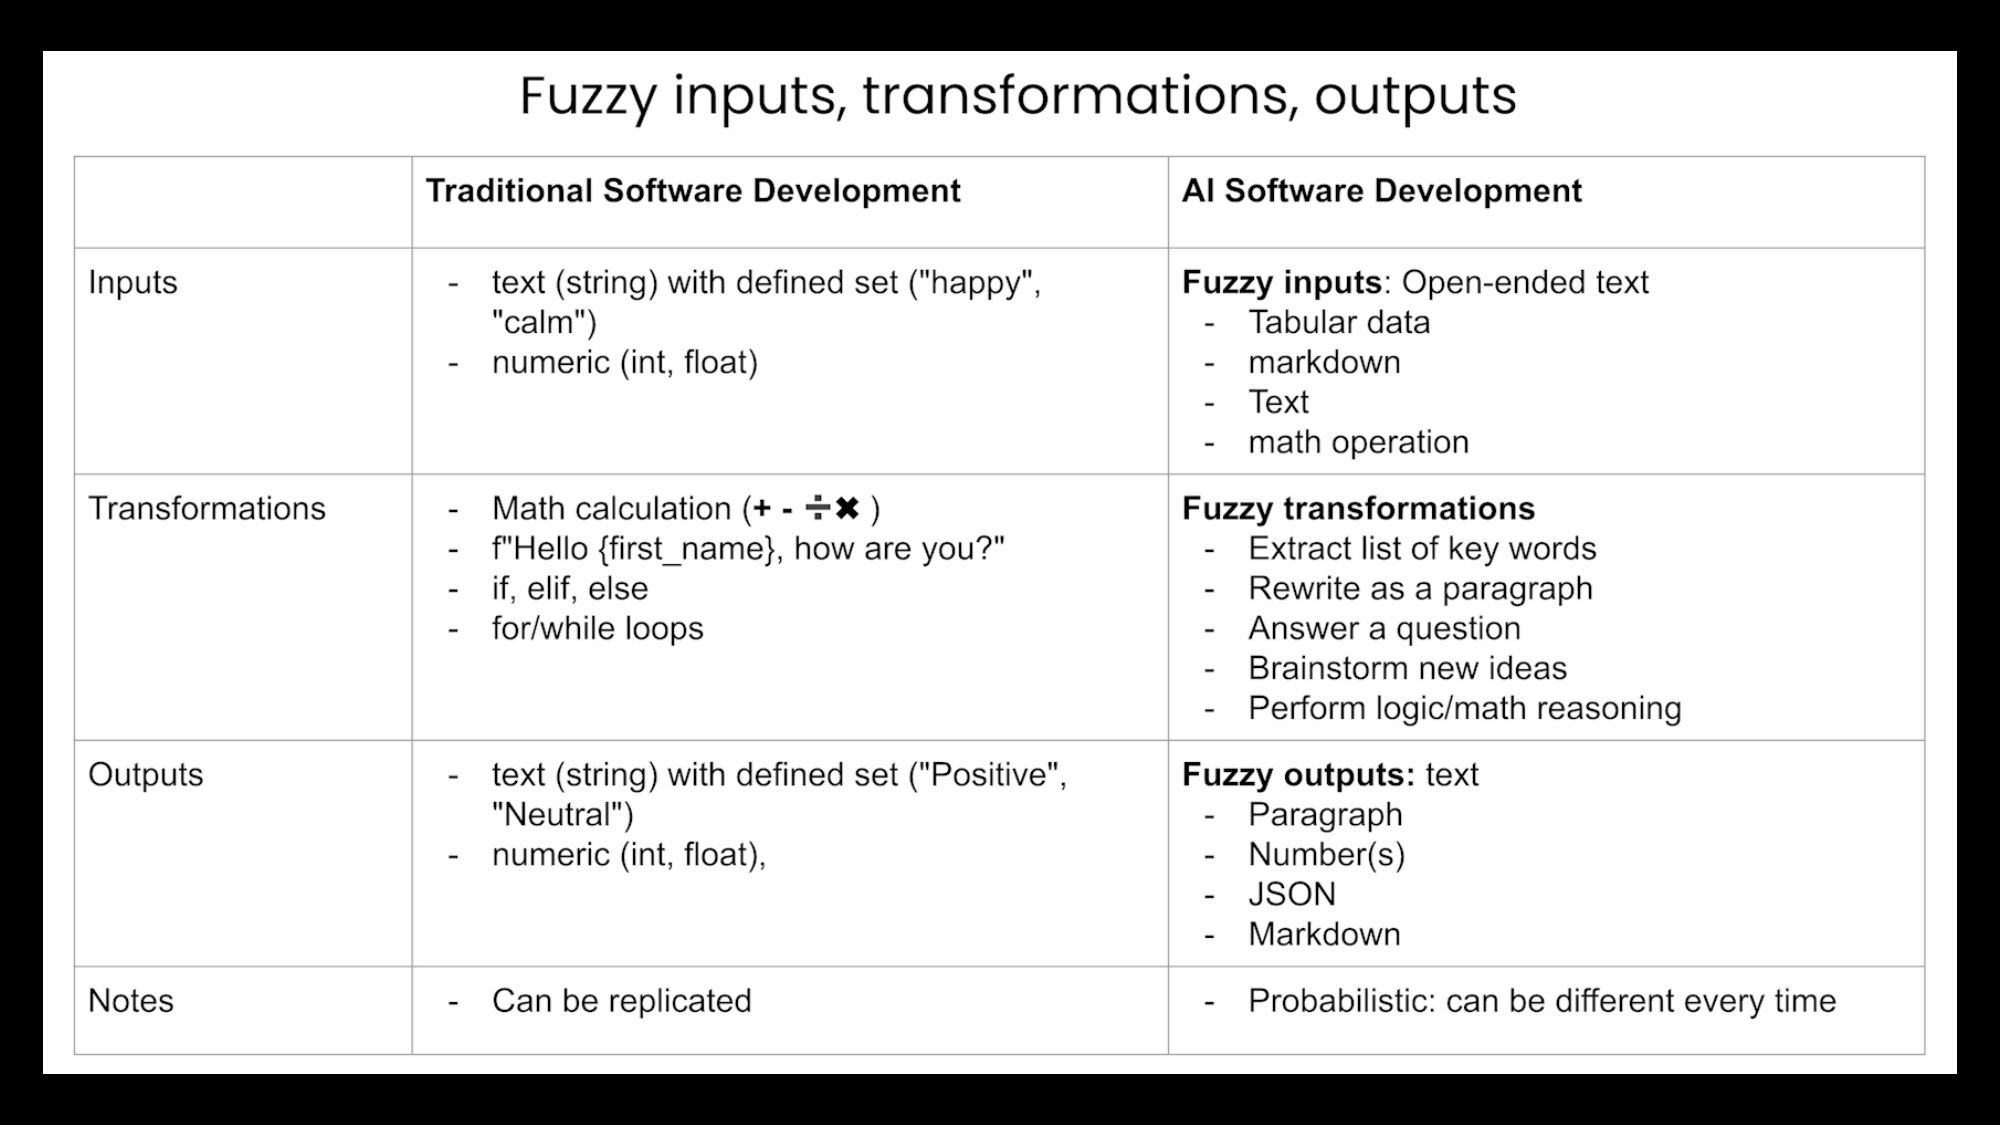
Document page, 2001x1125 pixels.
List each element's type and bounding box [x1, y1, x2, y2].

picture [42, 51, 1957, 1074]
